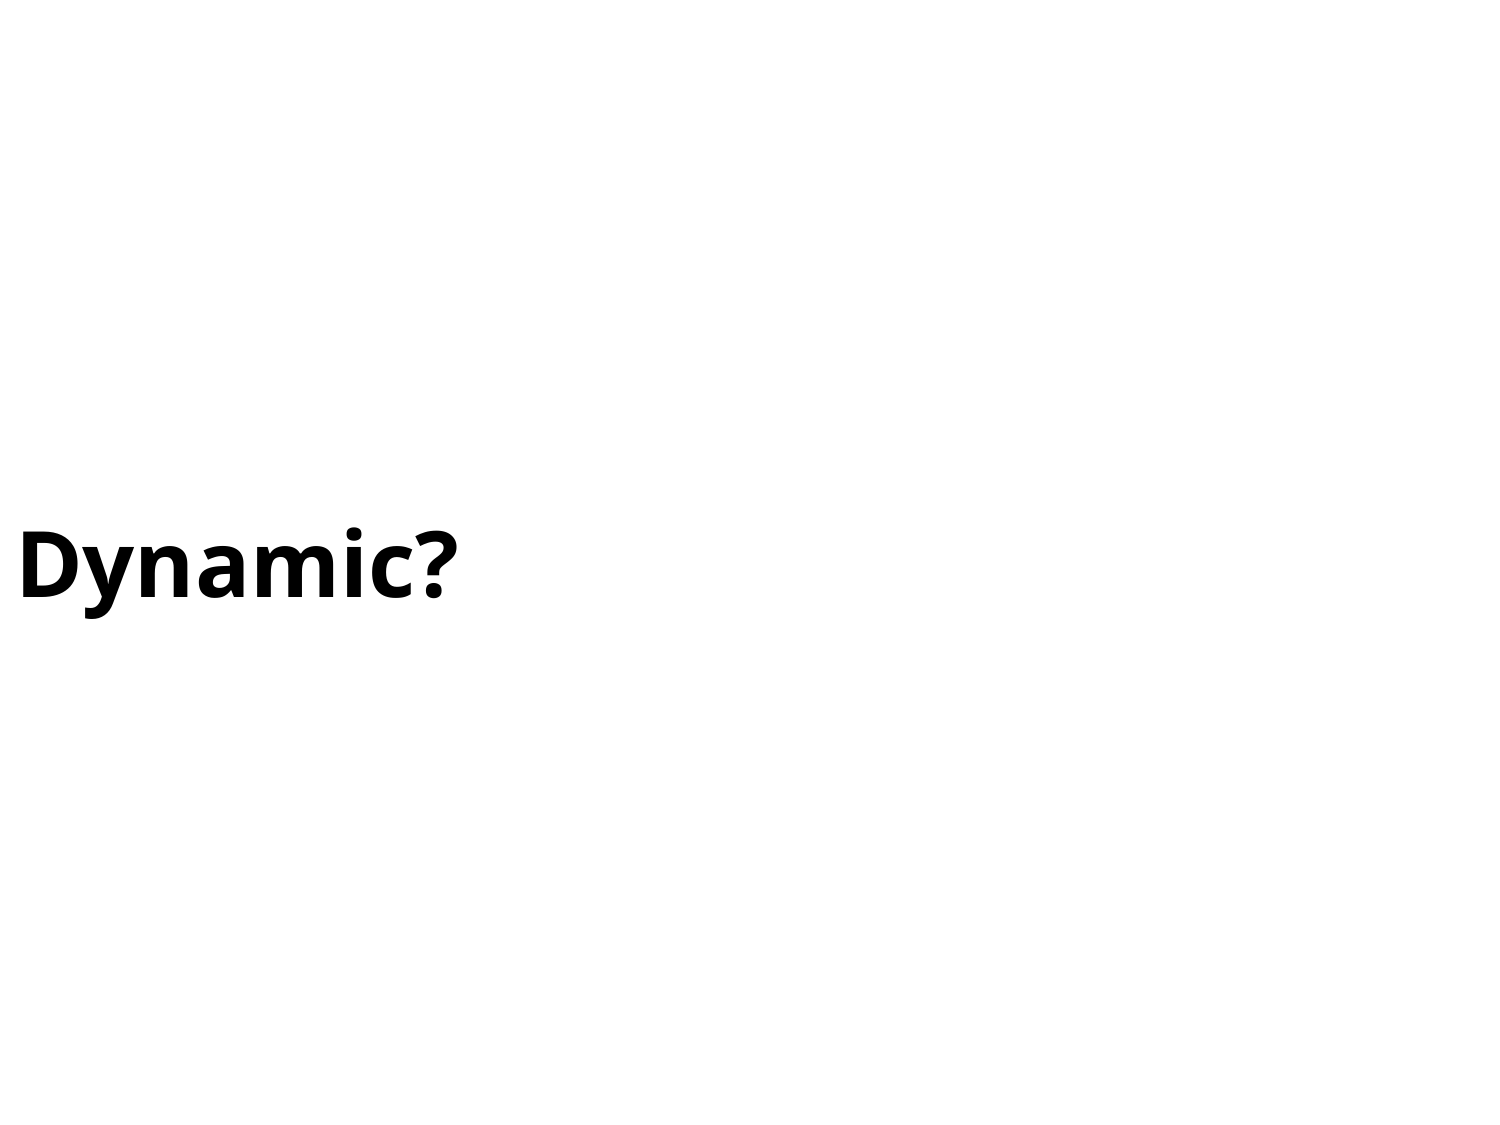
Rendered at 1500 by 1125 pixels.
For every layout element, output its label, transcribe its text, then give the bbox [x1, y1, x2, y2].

title Dynamic? [0, 349, 1500, 663]
